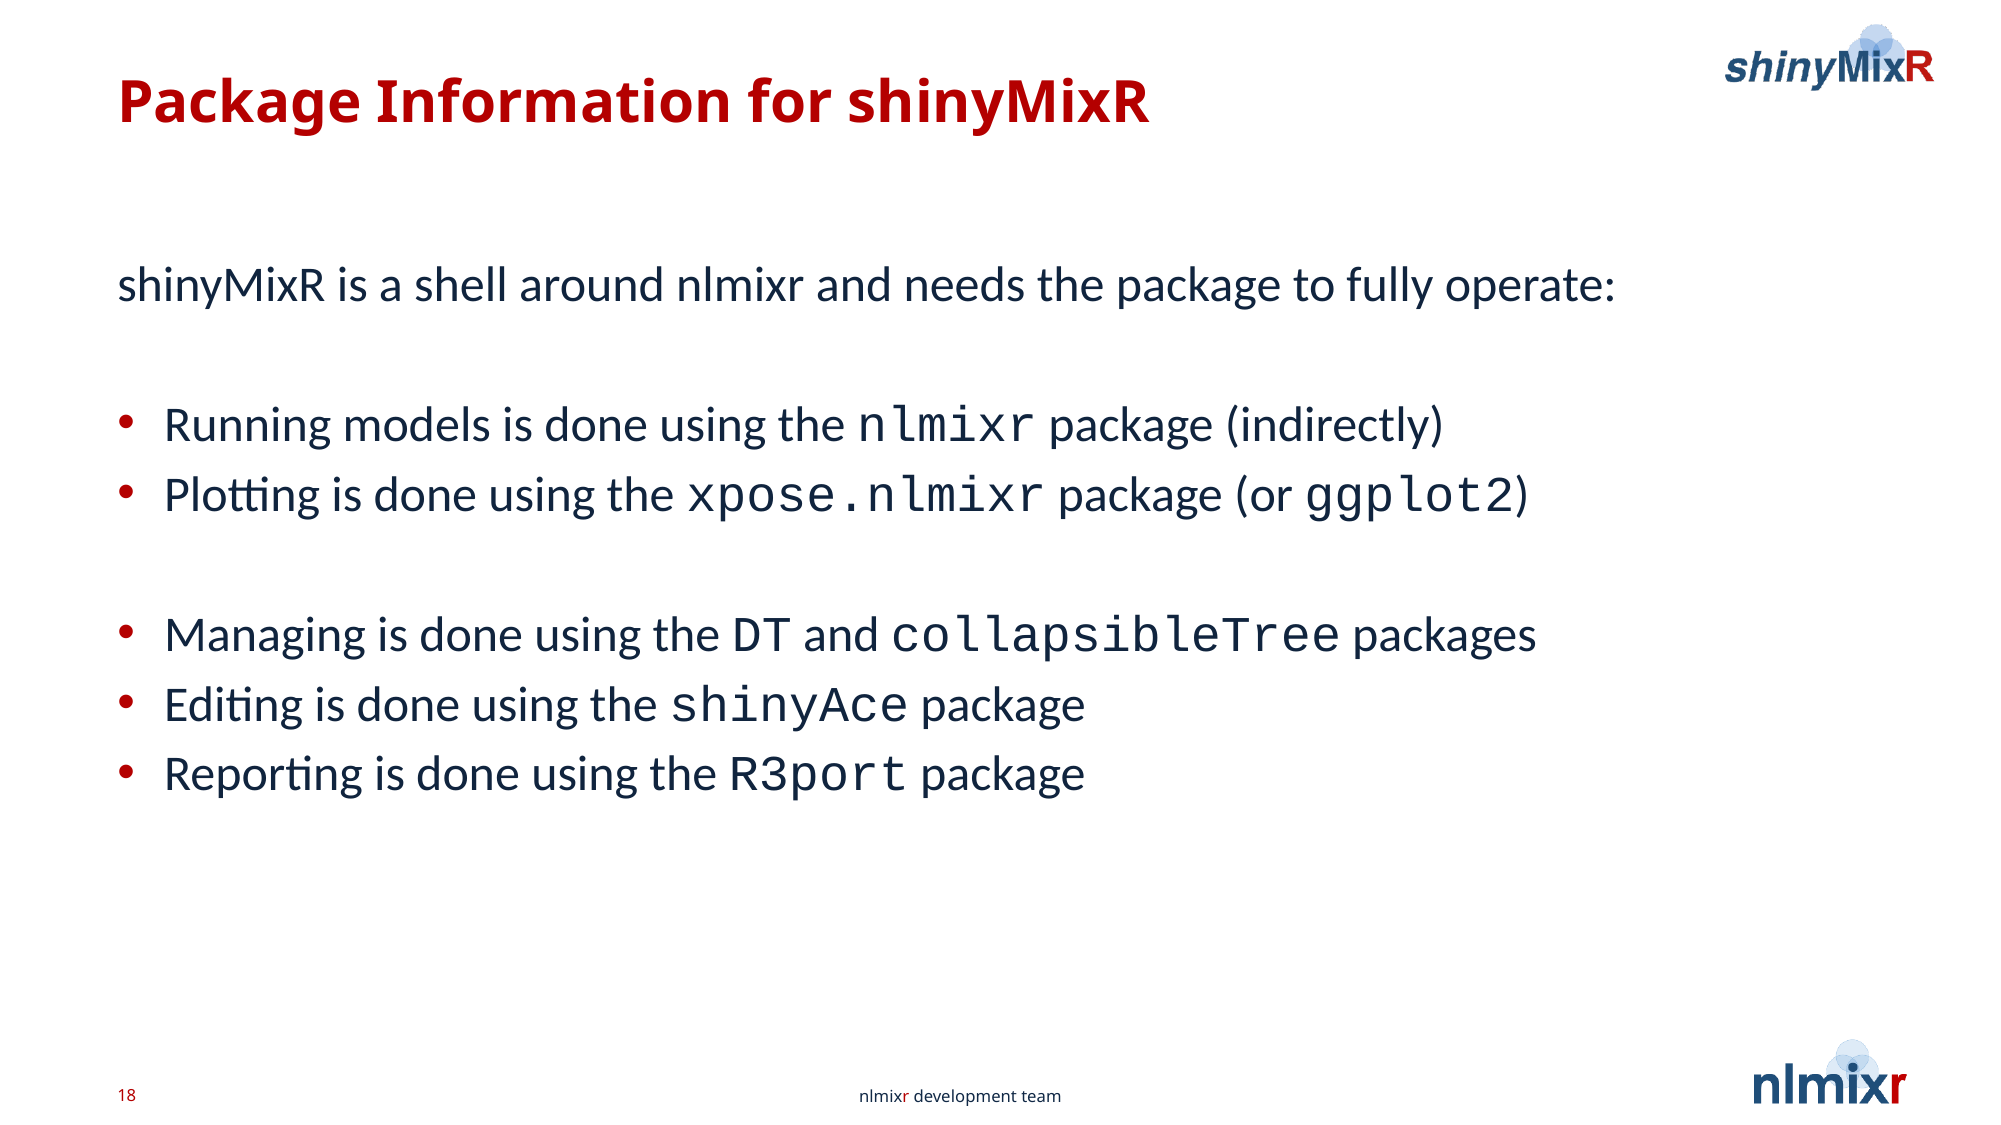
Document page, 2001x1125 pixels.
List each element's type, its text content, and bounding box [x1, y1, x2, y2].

picture [1744, 1028, 1916, 1115]
slide_number 18 [102, 1076, 276, 1115]
title Package Information for shinyMixR [102, 18, 1898, 181]
footer nlmixr development team [354, 1076, 1567, 1115]
list shinyMixR is a shell around nlmixr and needs the package to fully operate: Running models is done using the nlmixr package (indirectly) Plotting is done using the xpose.nlmixr package (or ggplot2) Managing is done using the DT and collapsibleTree packages Editing is done using the shinyAce package Reporting is done using the R3port package [102, 243, 1898, 976]
picture [1720, 19, 1941, 95]
